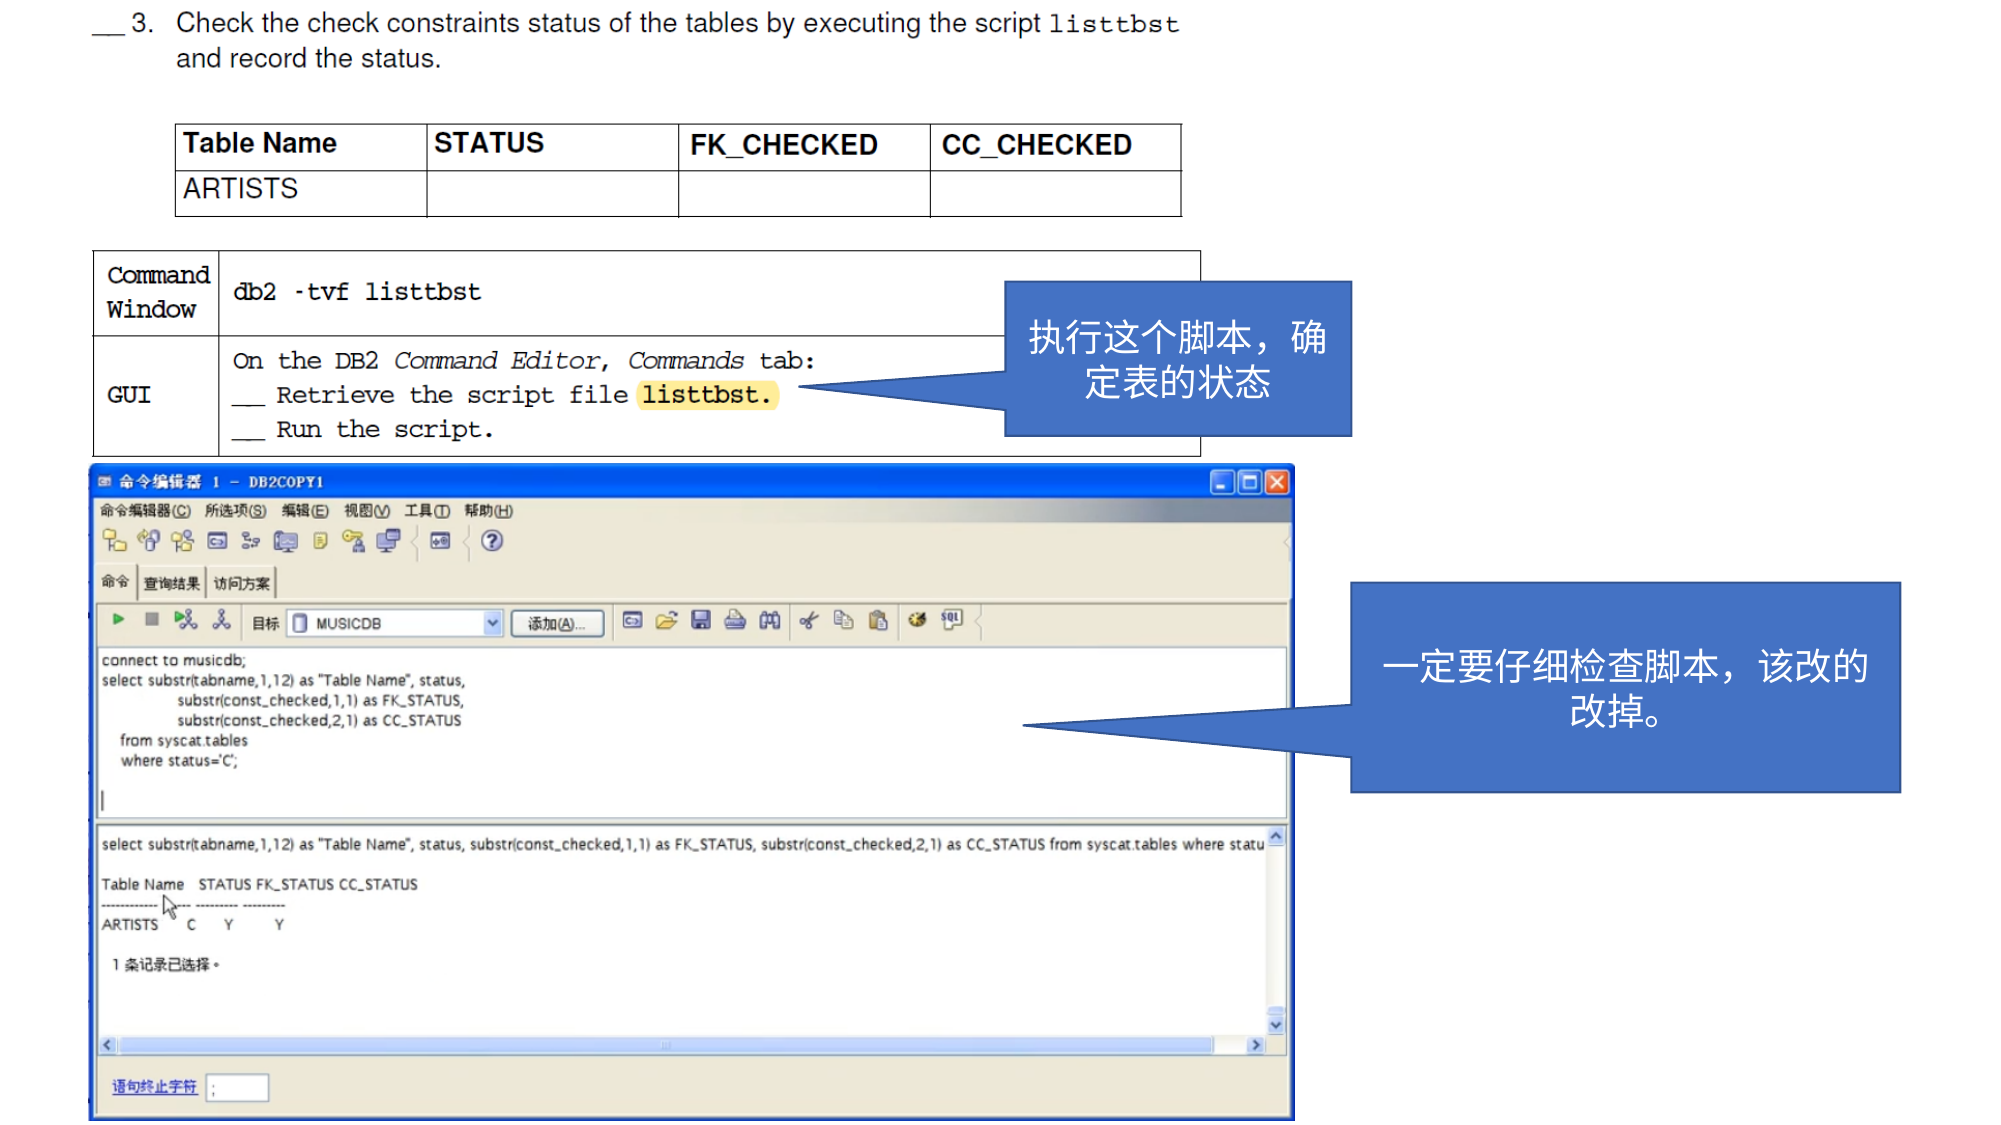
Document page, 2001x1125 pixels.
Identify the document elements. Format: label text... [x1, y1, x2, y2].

picture [63, 0, 1295, 1121]
text_box 执行这个脚本，确定表的状态 [1224, 280, 1353, 437]
text_box 一定要仔细检查脚本，该改的改掉。 [1295, 581, 1902, 794]
